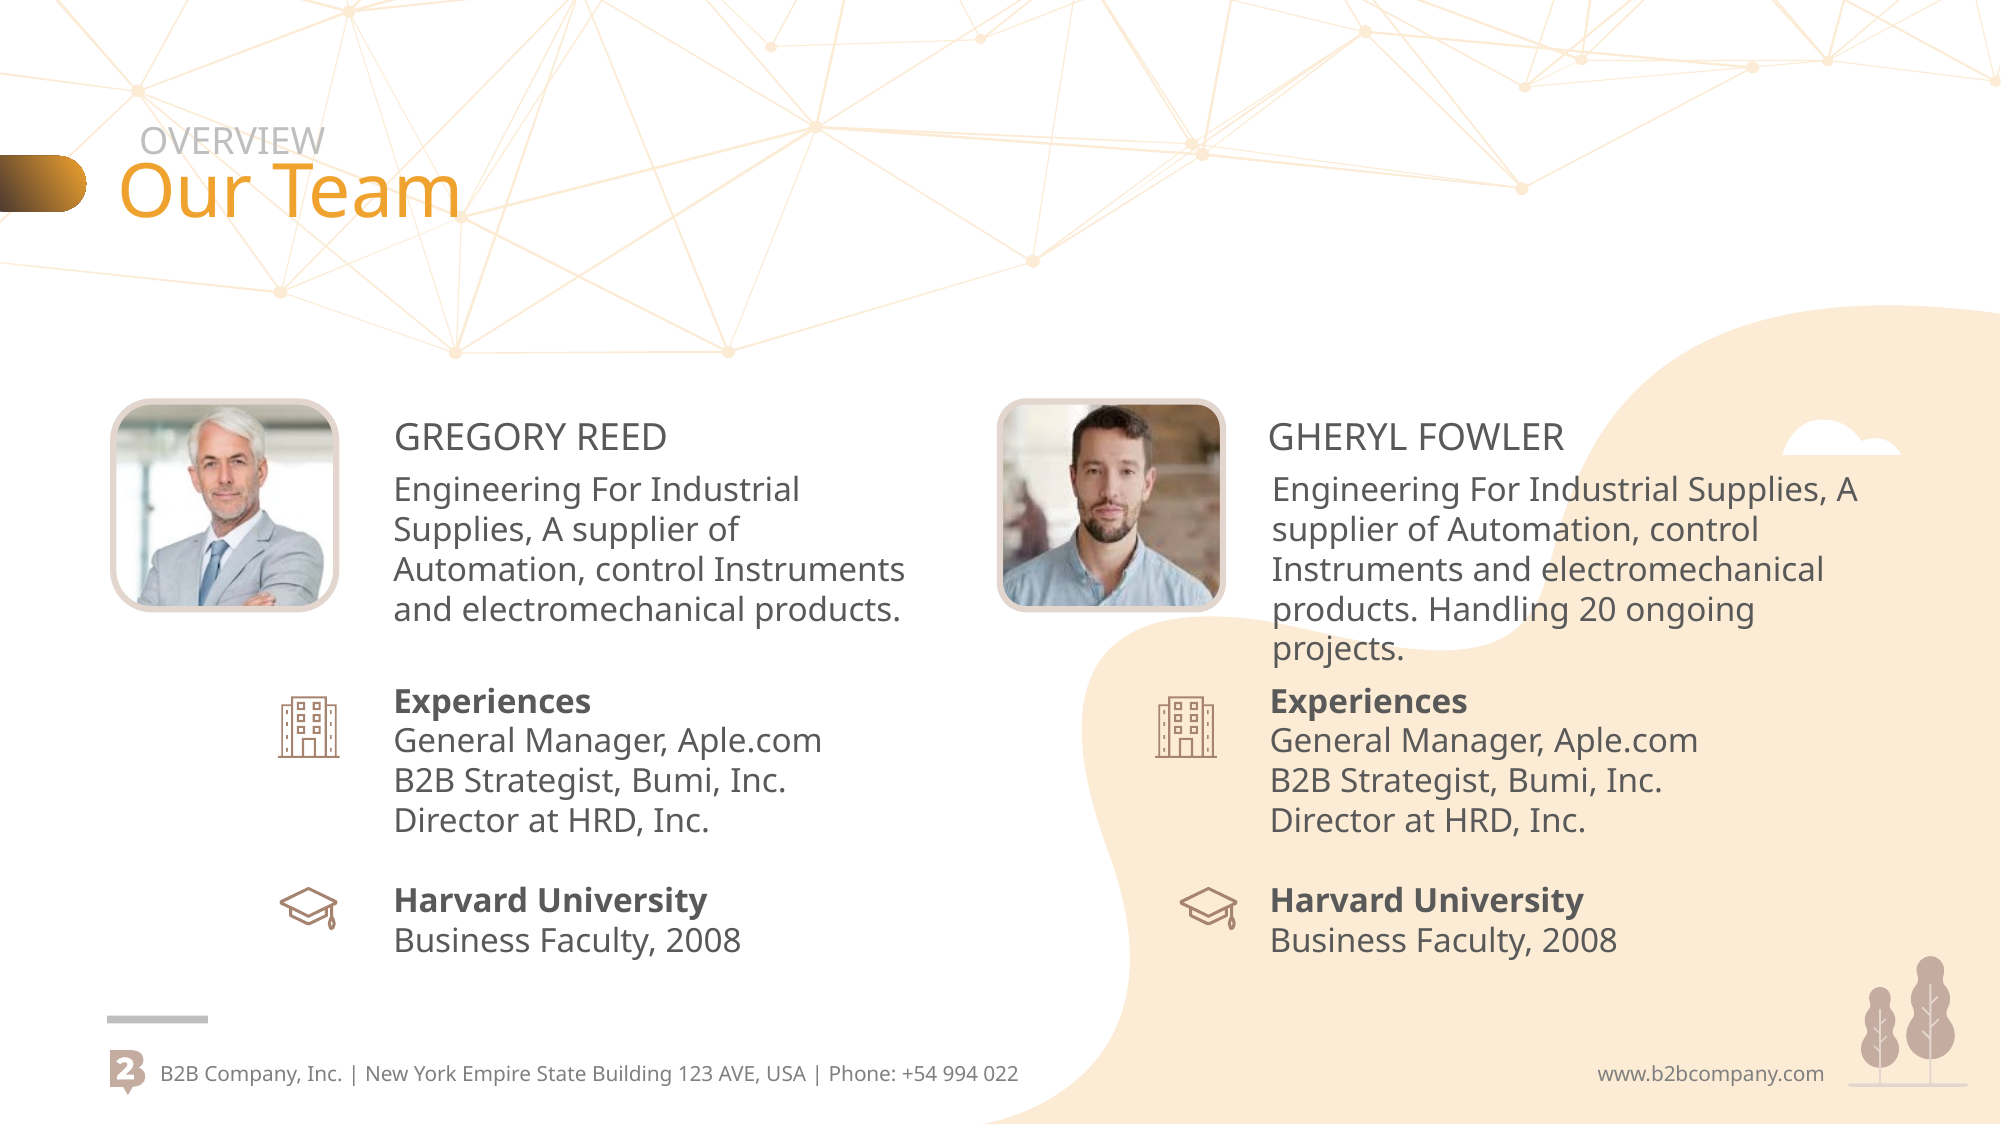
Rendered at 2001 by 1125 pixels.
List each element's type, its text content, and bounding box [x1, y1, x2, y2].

text_box GREGORY REED [379, 405, 791, 460]
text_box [1155, 696, 1217, 758]
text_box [278, 696, 340, 758]
text_box Experiences General Manager, Aple.com B2B Strategist, Bumi, Inc. Director at HRD, Inc. Harvard University Business Faculty, 2008 [1254, 672, 1736, 967]
text_box [279, 887, 338, 931]
text_box [998, 400, 1224, 611]
title Our Team [102, 145, 555, 247]
text_box Engineering For Industrial Supplies, A supplier of Automation, control Instruments and electromechanical products. Handling 20 ongoing projects. [1257, 460, 1875, 675]
text_box GHERYL FOWLER [1252, 405, 1665, 465]
text_box Experiences General Manager, Aple.com B2B Strategist, Bumi, Inc. Director at HRD, Inc. Harvard University Business Faculty, 2008 [378, 672, 924, 1007]
text_box OVERVIEW [124, 87, 341, 170]
text_box [1179, 887, 1238, 931]
text_box [112, 400, 338, 611]
footer B2B Company, Inc. | New York Empire State Building 123 AVE, USA | Phone: +54 994 022 [145, 1042, 1130, 1103]
text_box Engineering For Industrial Supplies, A supplier of Automation, control Instruments and electromechanical products. [378, 460, 932, 635]
